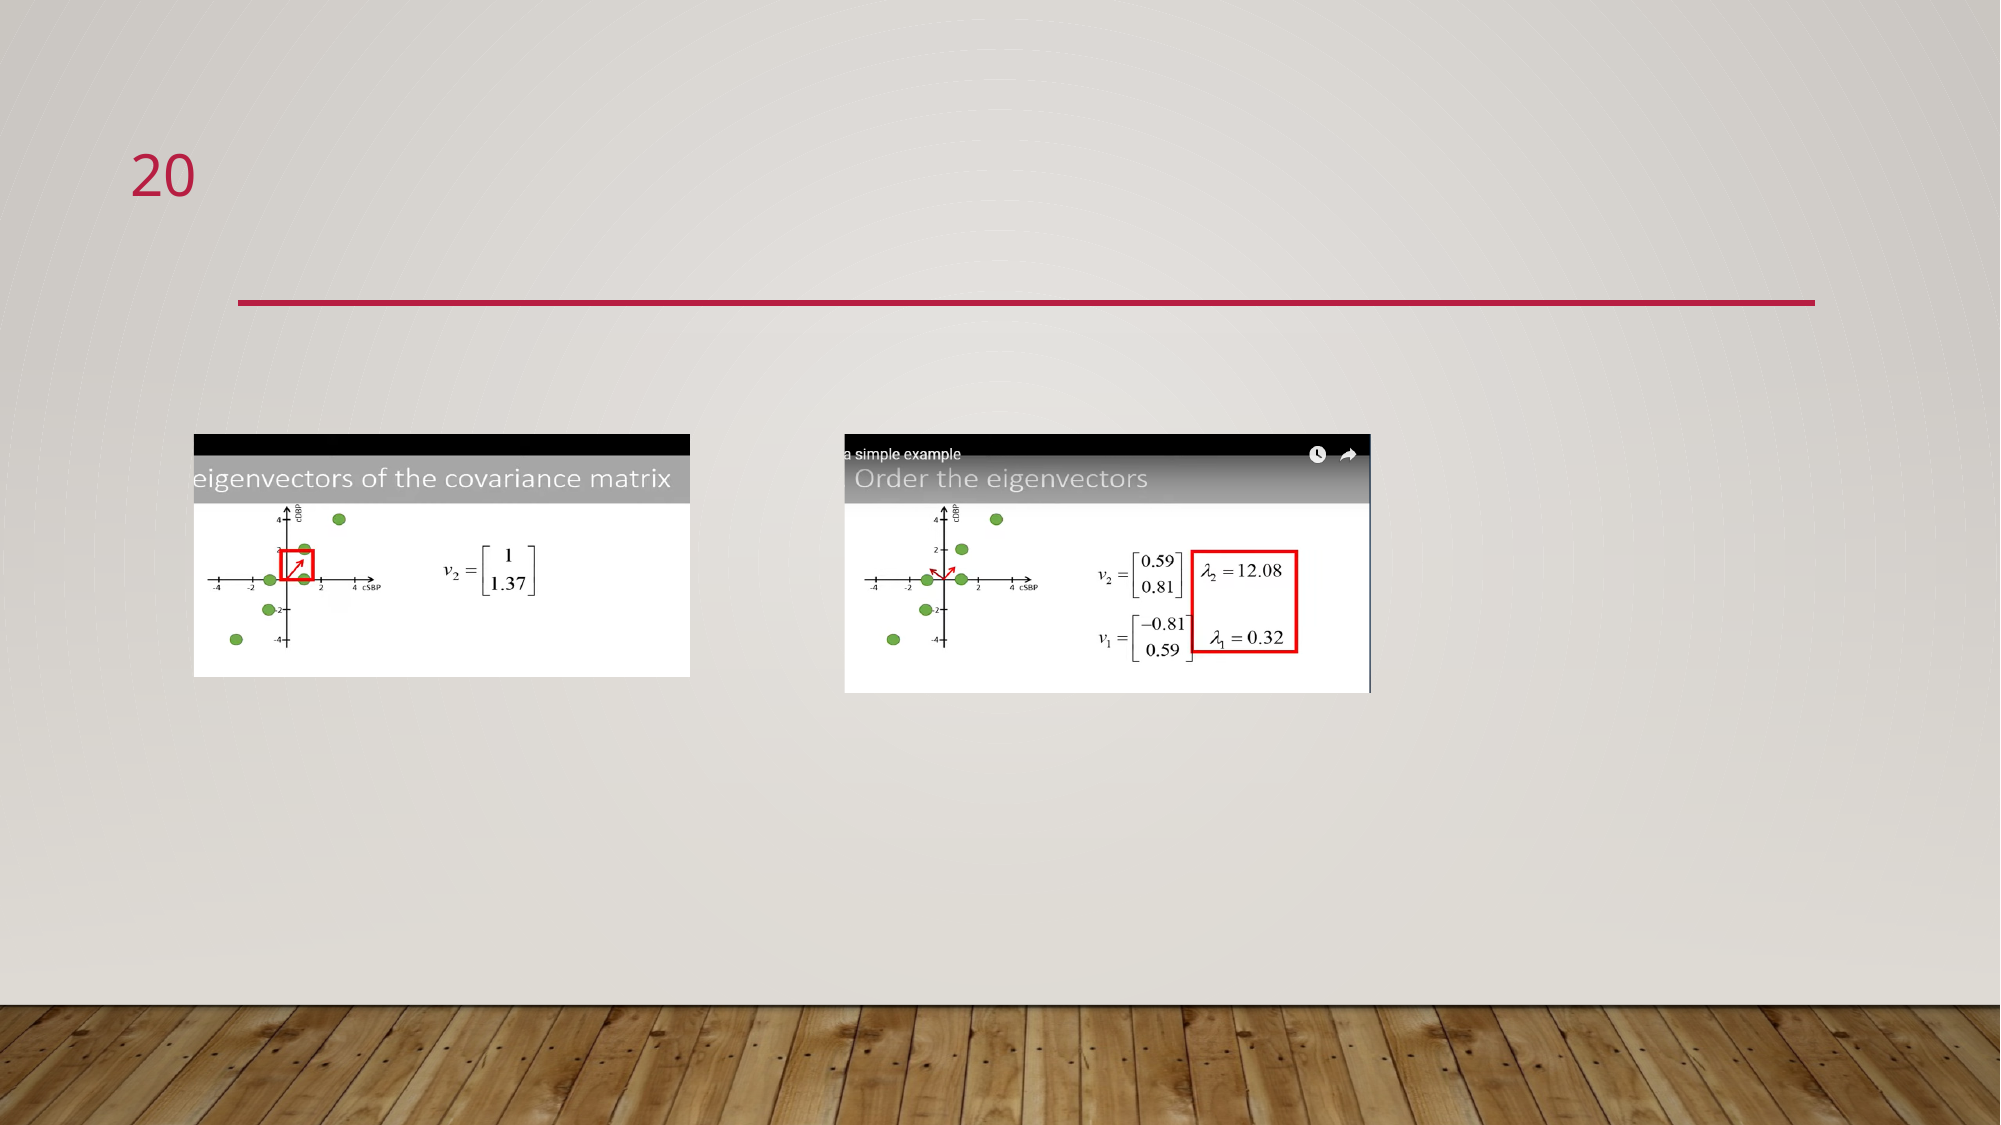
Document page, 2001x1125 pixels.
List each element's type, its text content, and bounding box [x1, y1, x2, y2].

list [193, 434, 691, 677]
picture [0, 1005, 2000, 1125]
slide_number 20 [78, 131, 212, 214]
picture [844, 434, 1371, 693]
